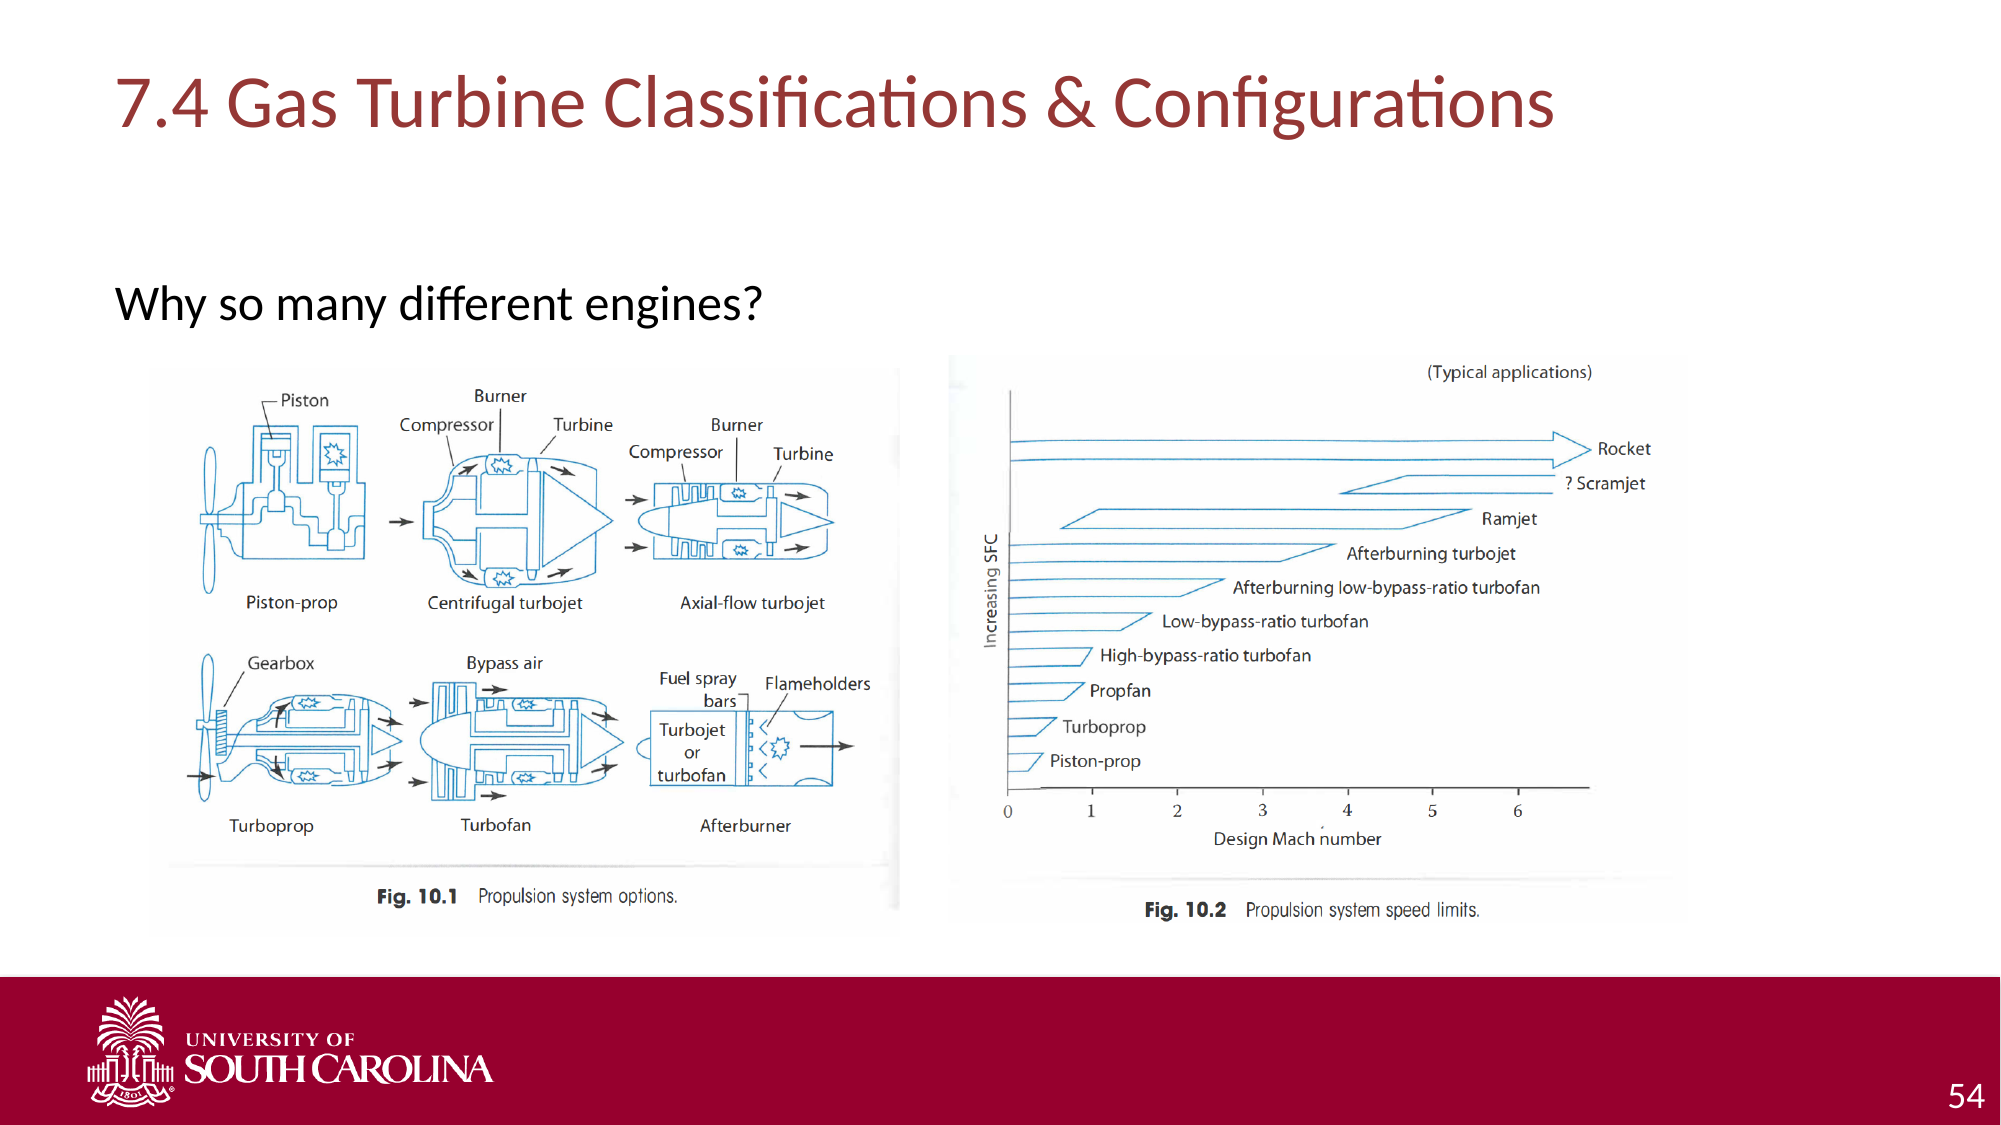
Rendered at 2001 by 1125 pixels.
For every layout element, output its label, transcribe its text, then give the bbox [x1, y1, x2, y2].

title 7.4 Gas Turbine Classifications & Configurations [99, 45, 1900, 233]
picture [148, 368, 900, 937]
picture [0, 979, 744, 1124]
list Why so many different engines? [99, 262, 1900, 937]
picture [948, 355, 1688, 924]
